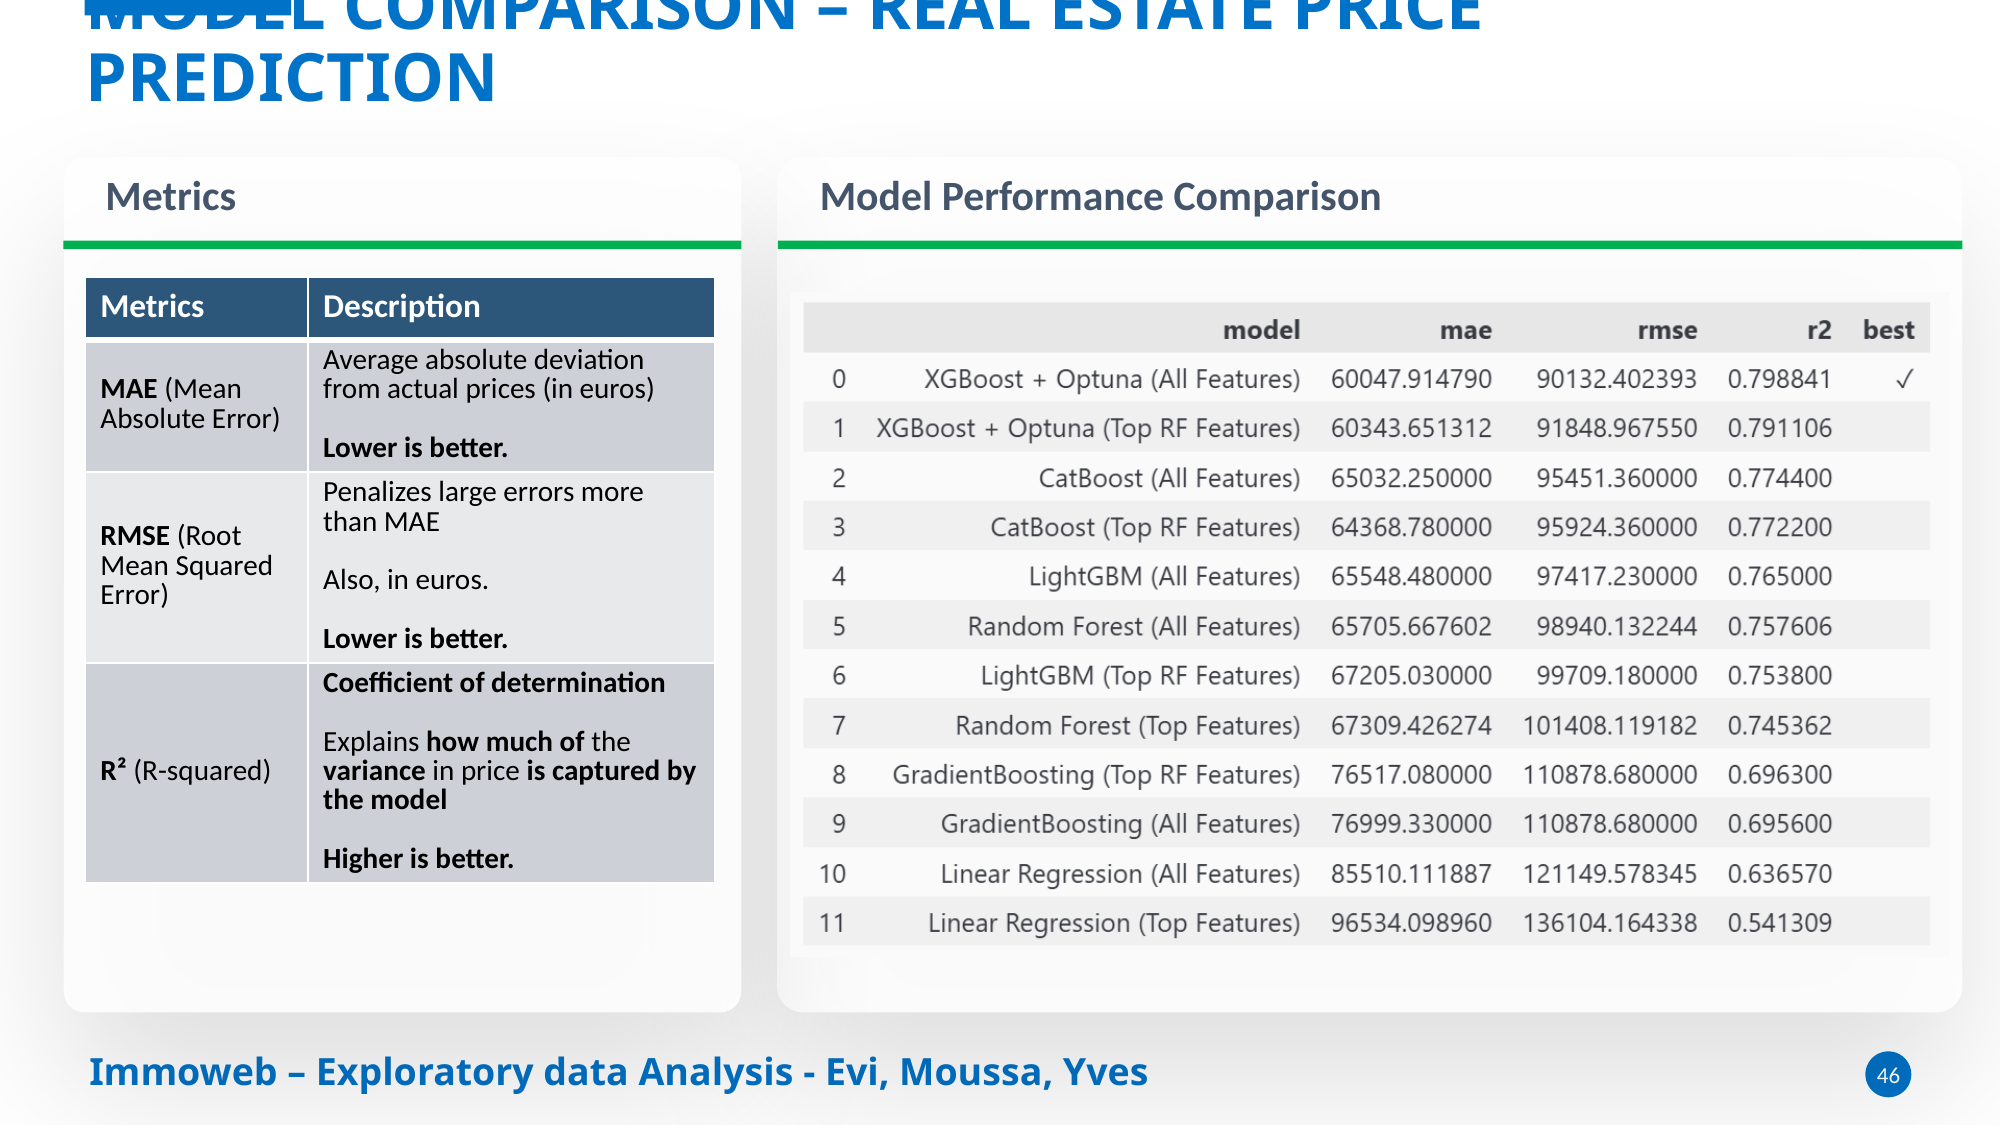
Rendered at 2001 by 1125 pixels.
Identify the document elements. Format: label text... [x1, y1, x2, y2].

text_box [63, 245, 742, 1013]
table_cell RMSE (Root Mean Squared Error) [86, 473, 307, 662]
text_box Model Performance Comparison [813, 168, 1714, 231]
table_header Description [309, 278, 714, 337]
text_box [777, 157, 1963, 244]
text_box [780, 245, 1963, 1013]
table_cell R² (R-squared) [86, 664, 307, 882]
table_cell Average absolute deviation from actual prices (in euros) Lower is better. [309, 343, 714, 471]
table_header Metrics [86, 278, 307, 337]
text_box Metrics [99, 168, 433, 231]
text_box [63, 157, 742, 244]
table_cell Coefficient of determination Explains how much of the variance in price is captured by the model Higher is better. [309, 664, 714, 882]
title Model Comparison – Real estate price Prediction [85, 54, 1915, 117]
picture [790, 292, 1950, 957]
table_cell MAE (Mean Absolute Error) [86, 343, 307, 471]
table_cell Penalizes large errors more than MAE Also, in euros. Lower is better. [309, 473, 714, 662]
